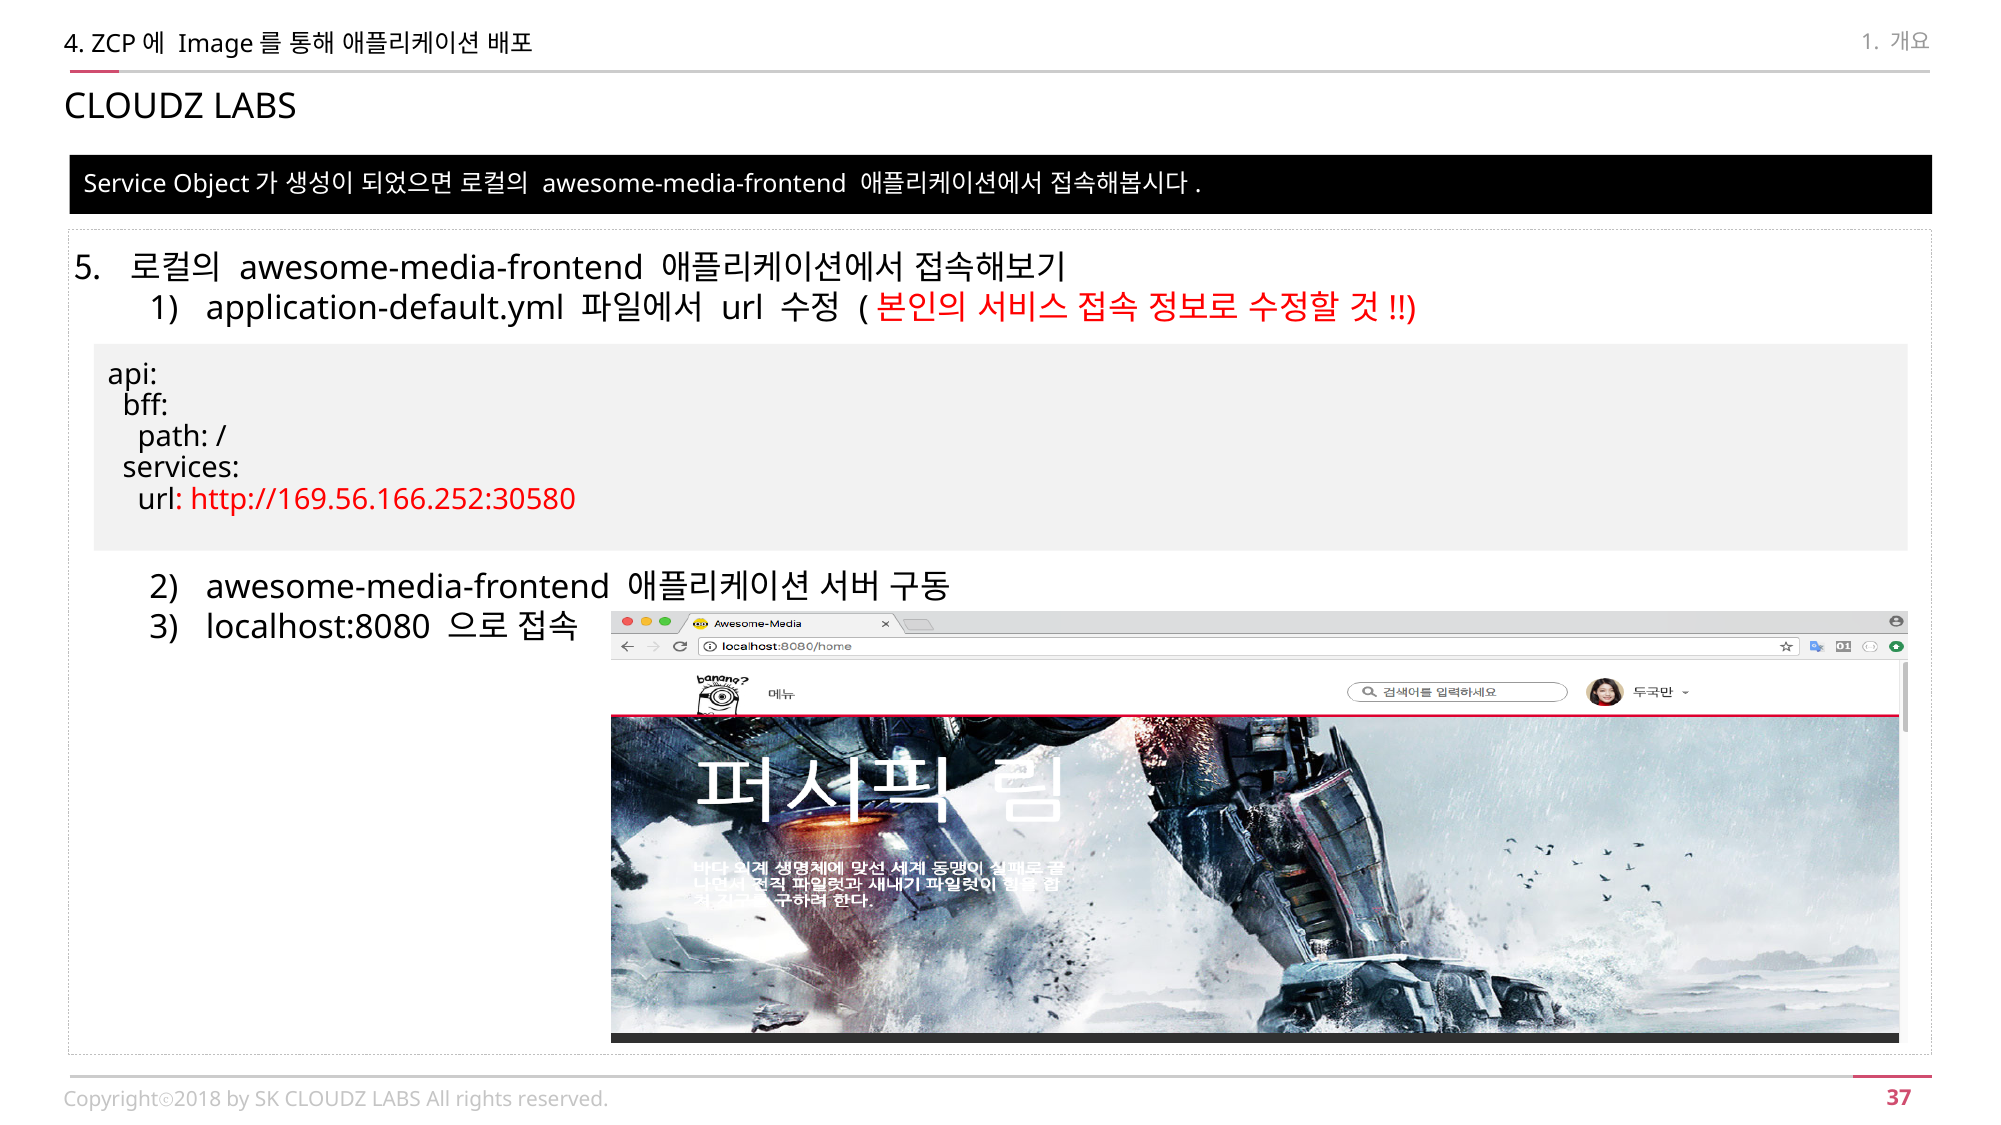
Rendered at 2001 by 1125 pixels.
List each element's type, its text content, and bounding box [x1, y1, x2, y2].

list 1. 개요 [1159, 30, 1931, 79]
list 4. ZCP에 Image를 통해 애플리케이션 배포 [50, 30, 1153, 78]
text_box 로컬의 awesome-media-frontend 애플리케이션에서 접속해보기 application-default.yml 파일에서 url 수정 (본인의 서비스 접속 정보로 수정할 것!!) awesome-media-frontend 애플리케이션 서버 구동 localhost:8080 으로 접속 [59, 238, 1703, 813]
picture [610, 611, 1908, 1043]
list CLOUDZ LABS [50, 79, 1931, 144]
list Service Object가 생성이 되었으면 로컬의 awesome-media-frontend 애플리케이션에서 접속해봅시다. [69, 154, 1933, 214]
footer Copyrightⓒ2018 by SK CLOUDZ LABS All rights reserved. [48, 1072, 1102, 1124]
text_box api: bff: path: / services: url: http://169.56.166.252:30580 [93, 343, 1908, 551]
